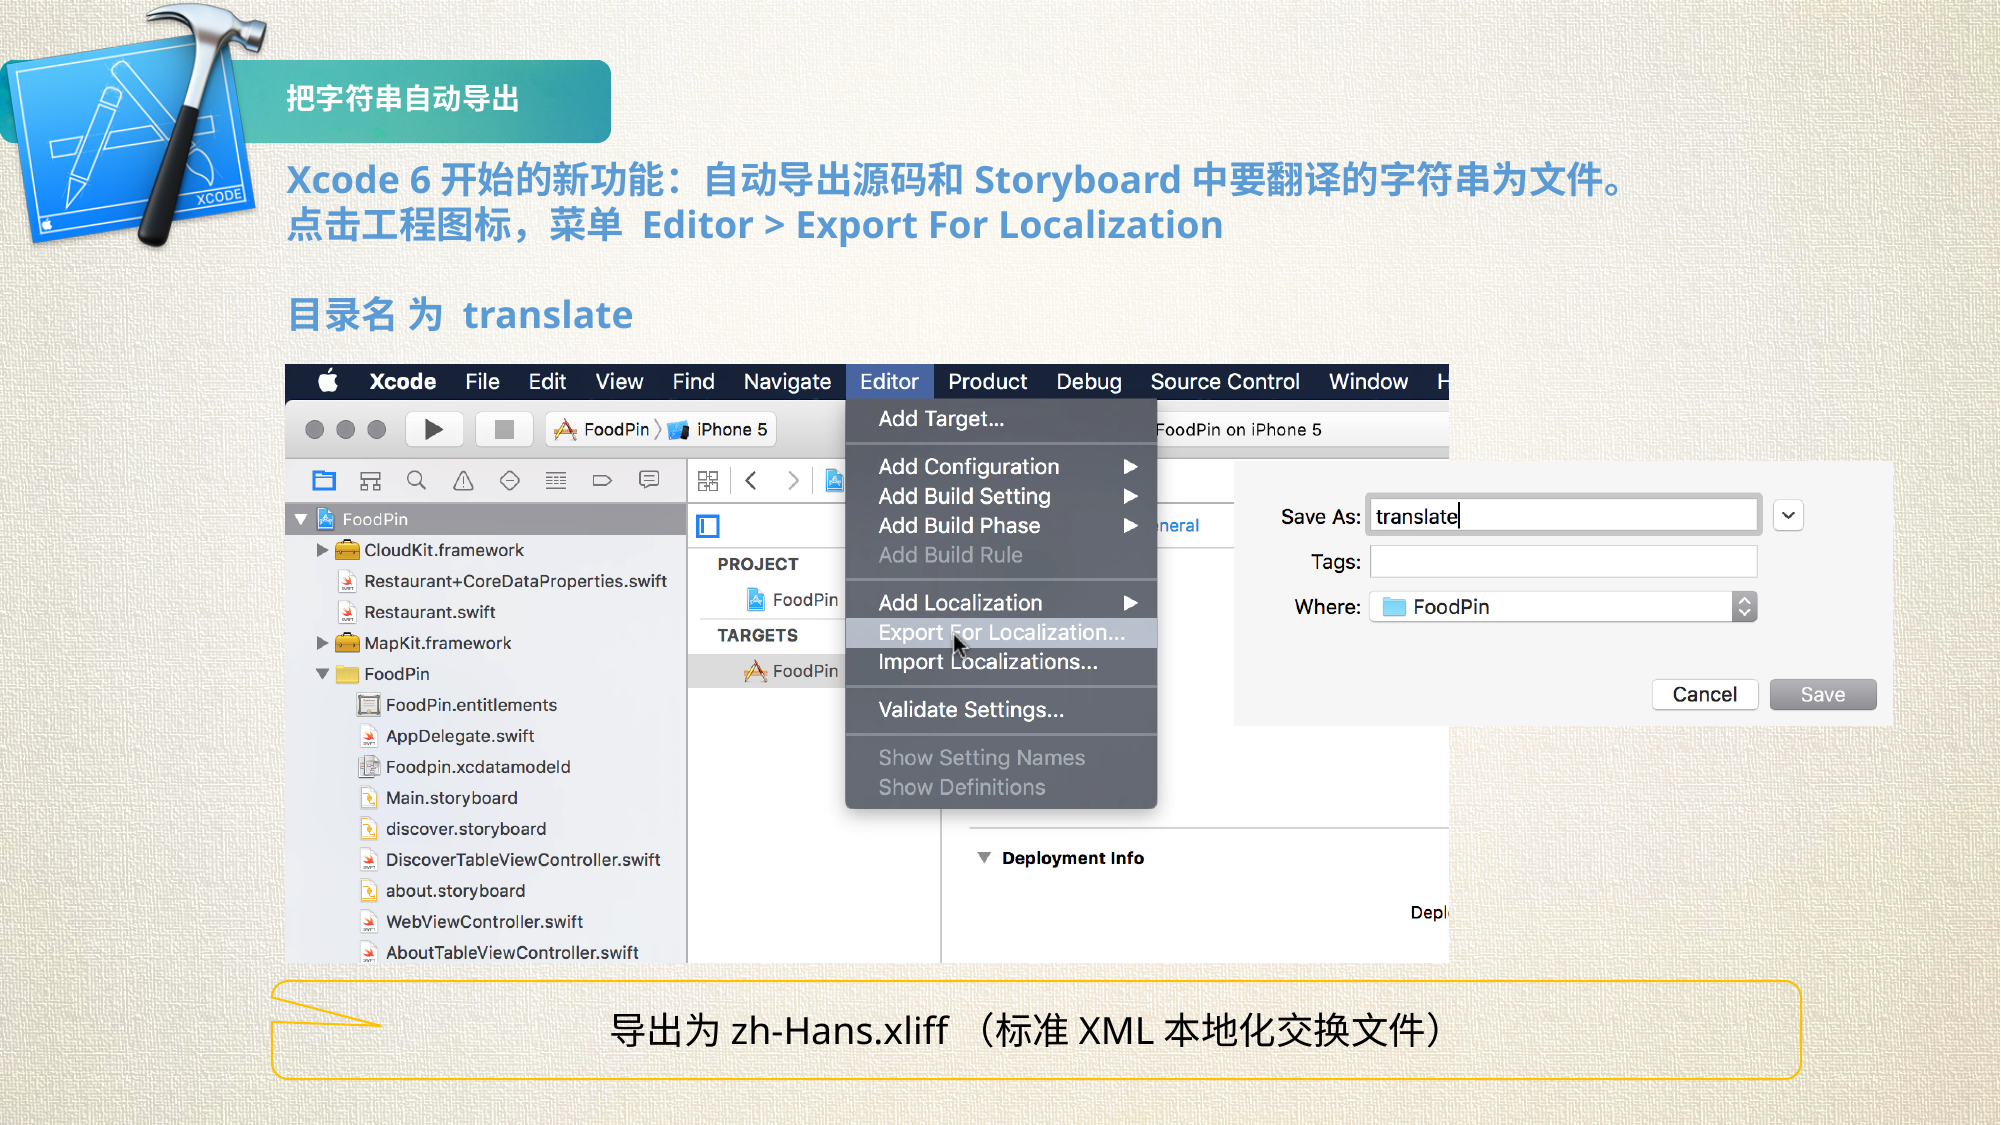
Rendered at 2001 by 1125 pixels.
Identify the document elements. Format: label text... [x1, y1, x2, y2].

text_box Xcode 6开始的新功能：自动导出源码和Storyboard中要翻译的字符串为文件。 点击工程图标，菜单 Editor > Export For Localization 目录名 为 translate [271, 148, 1920, 344]
text_box [272, 59, 613, 135]
picture [0, 0, 2000, 1125]
text_box 导出为zh-Hans.xliff（标准XML本地化交换文件） [270, 979, 1803, 1081]
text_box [272, 72, 611, 170]
